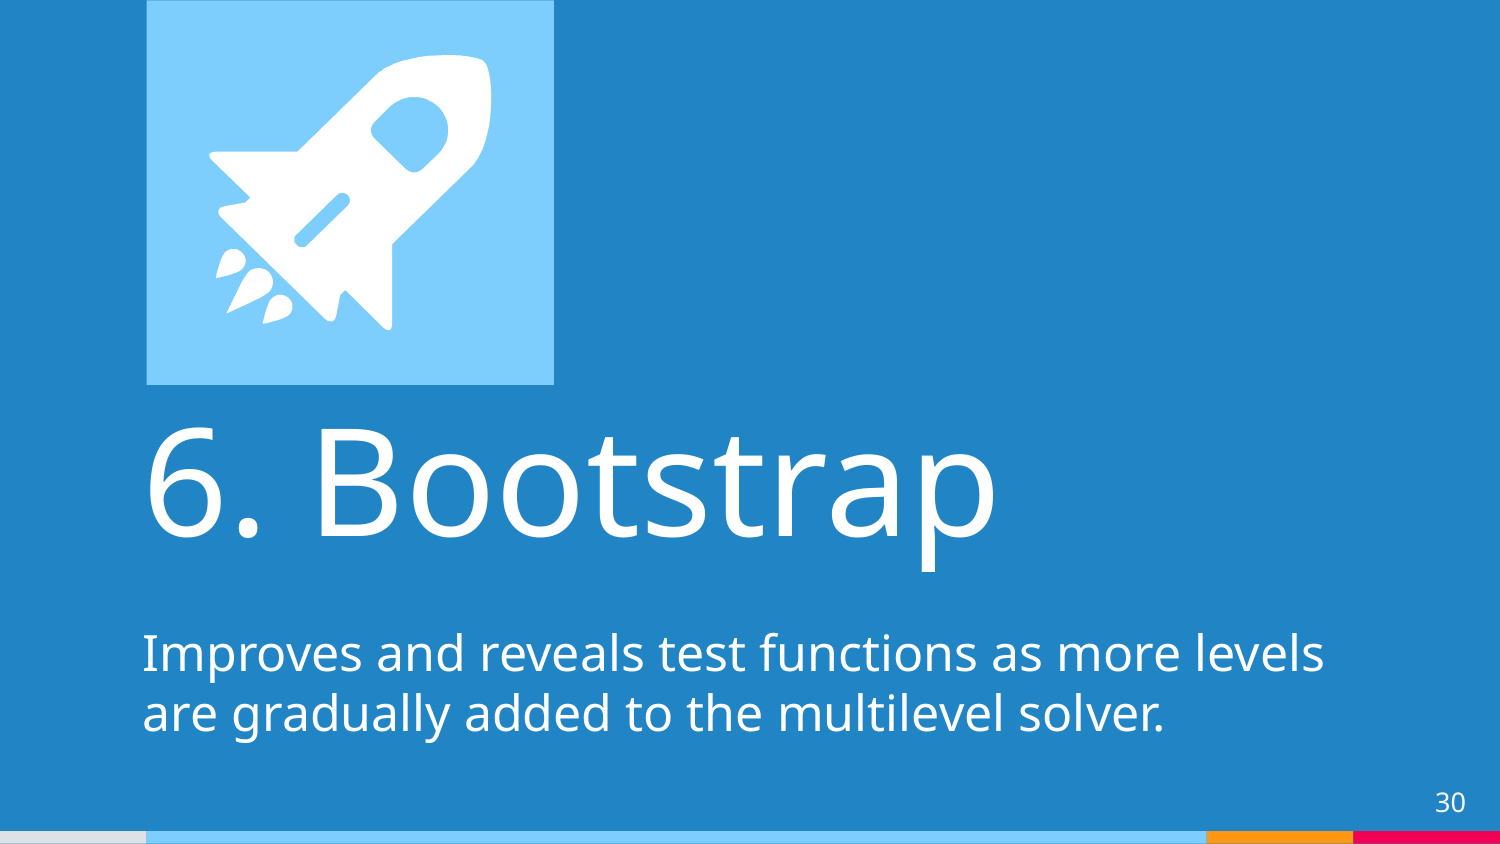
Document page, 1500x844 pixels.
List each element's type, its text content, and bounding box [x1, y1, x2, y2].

slide_number 30 [1391, 770, 1482, 822]
title 6. Bootstrap [127, 391, 1215, 582]
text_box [209, 54, 492, 331]
subtitle Improves and reveals test functions as more levels are gradually added to the multilevel solver. [127, 606, 1342, 771]
text_box [146, 0, 554, 385]
